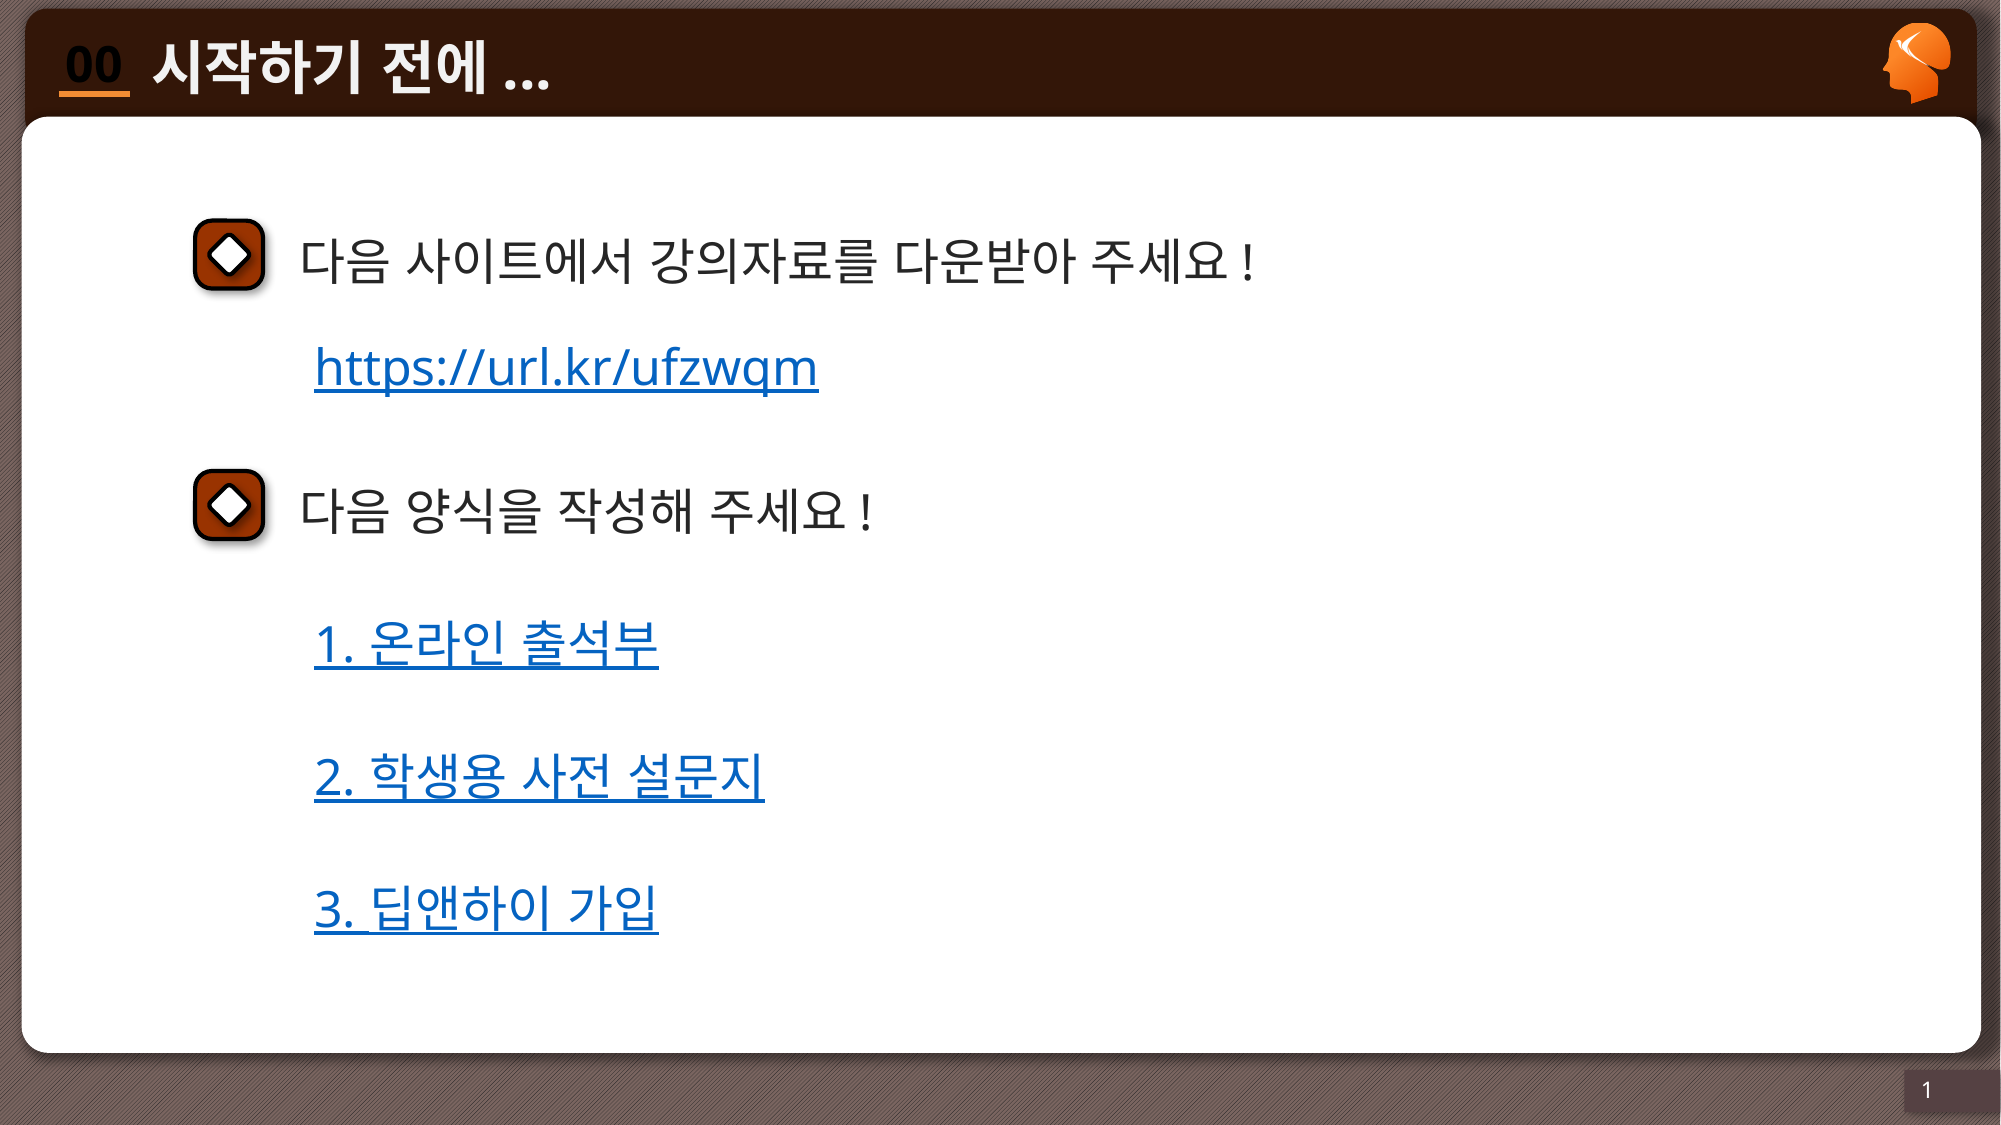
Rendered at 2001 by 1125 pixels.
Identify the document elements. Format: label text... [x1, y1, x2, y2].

slide_number 1 [1885, 709, 2000, 770]
text_box https://url.kr/ufzwqm [304, 325, 1501, 414]
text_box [195, 470, 264, 539]
picture [1880, 23, 1954, 107]
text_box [195, 220, 264, 289]
text_box 1. 온라인 출석부 2. 학생용 사전 설문지 3. 딥앤하이 가입 [304, 602, 851, 960]
text_box 다음 사이트에서 강의자료를 다운받아 주세요! [289, 220, 1509, 301]
text_box 1 [1905, 1061, 2000, 1121]
text_box 다음 양식을 작성해 주세요! [289, 471, 1509, 551]
